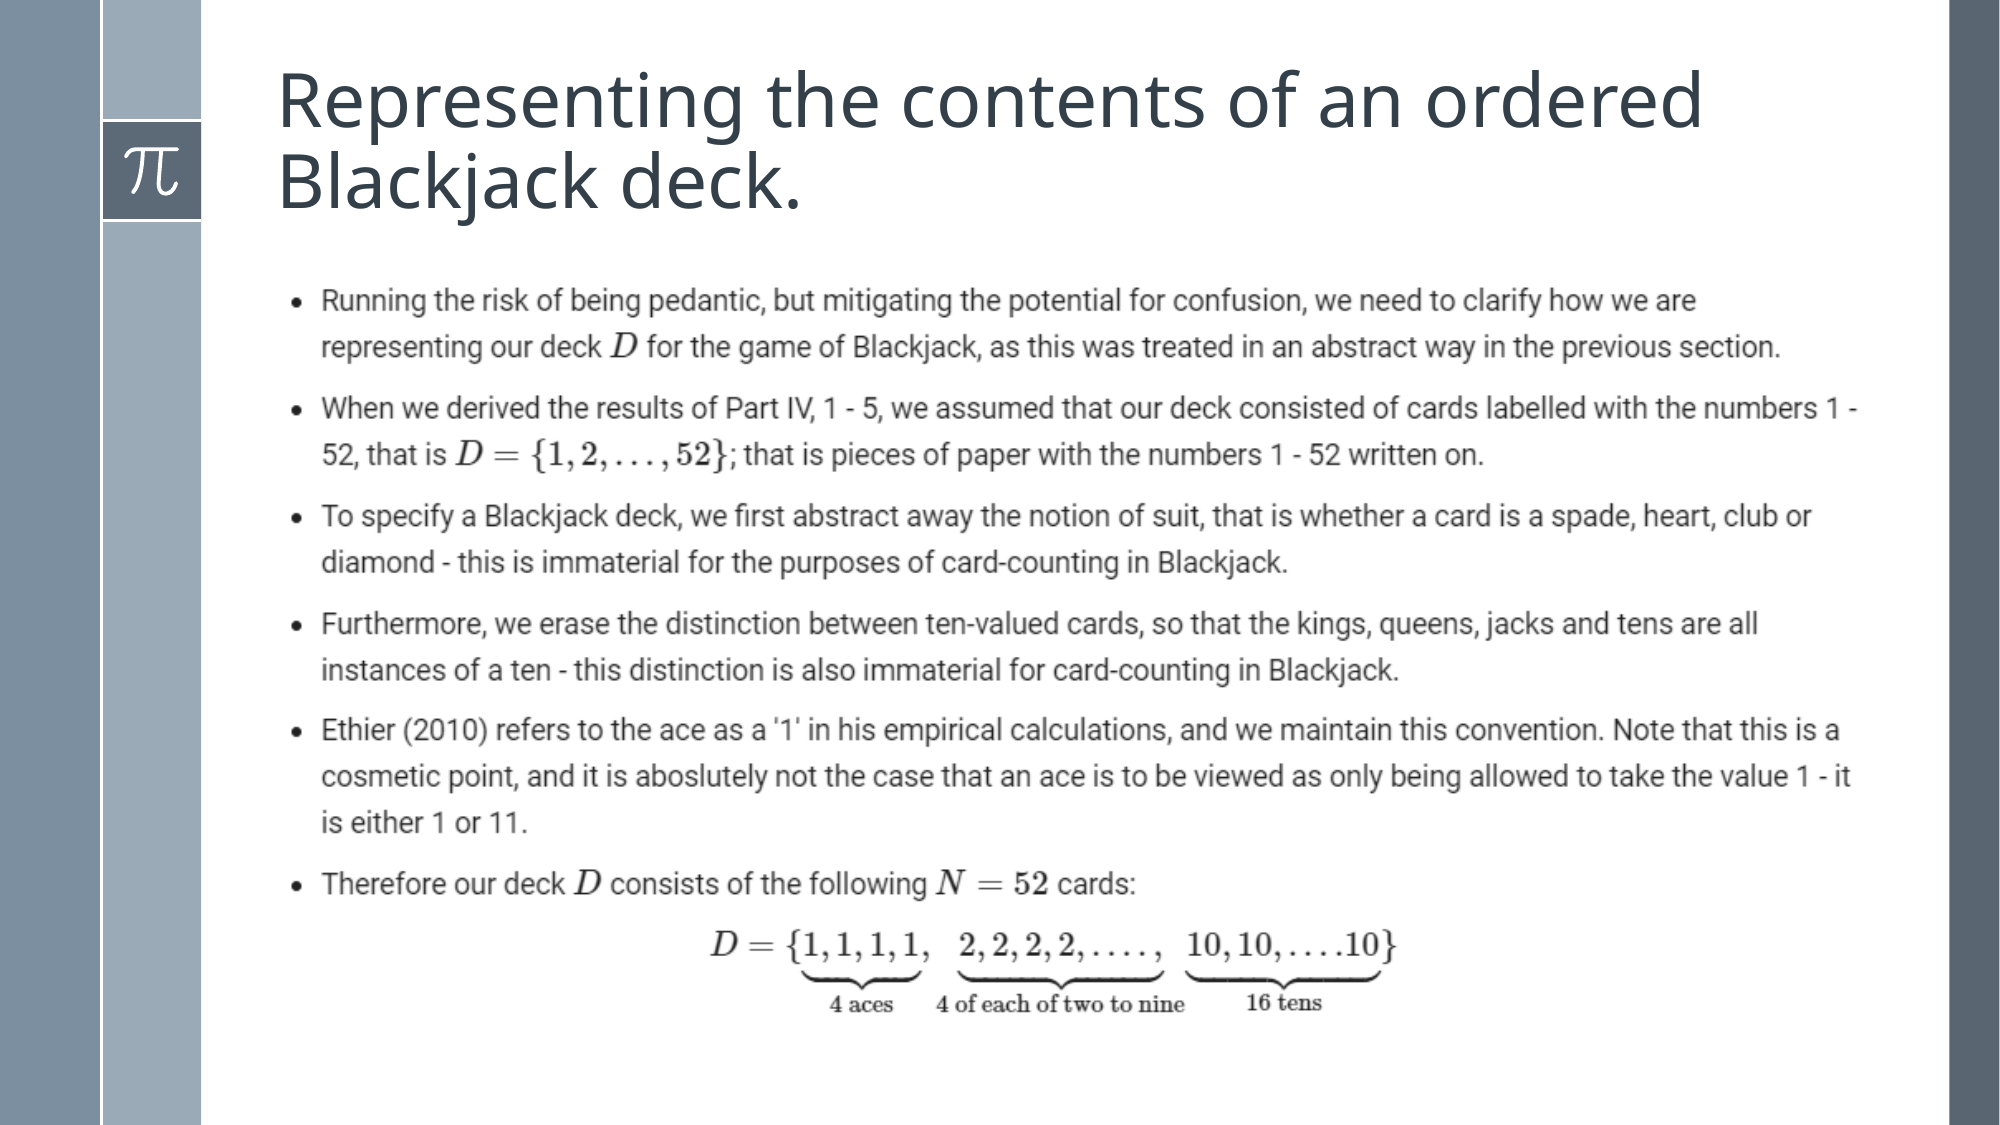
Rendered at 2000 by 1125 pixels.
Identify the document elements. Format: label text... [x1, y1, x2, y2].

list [267, 278, 1861, 1024]
title Representing the contents of an ordered Blackjack deck. [261, 29, 1867, 233]
